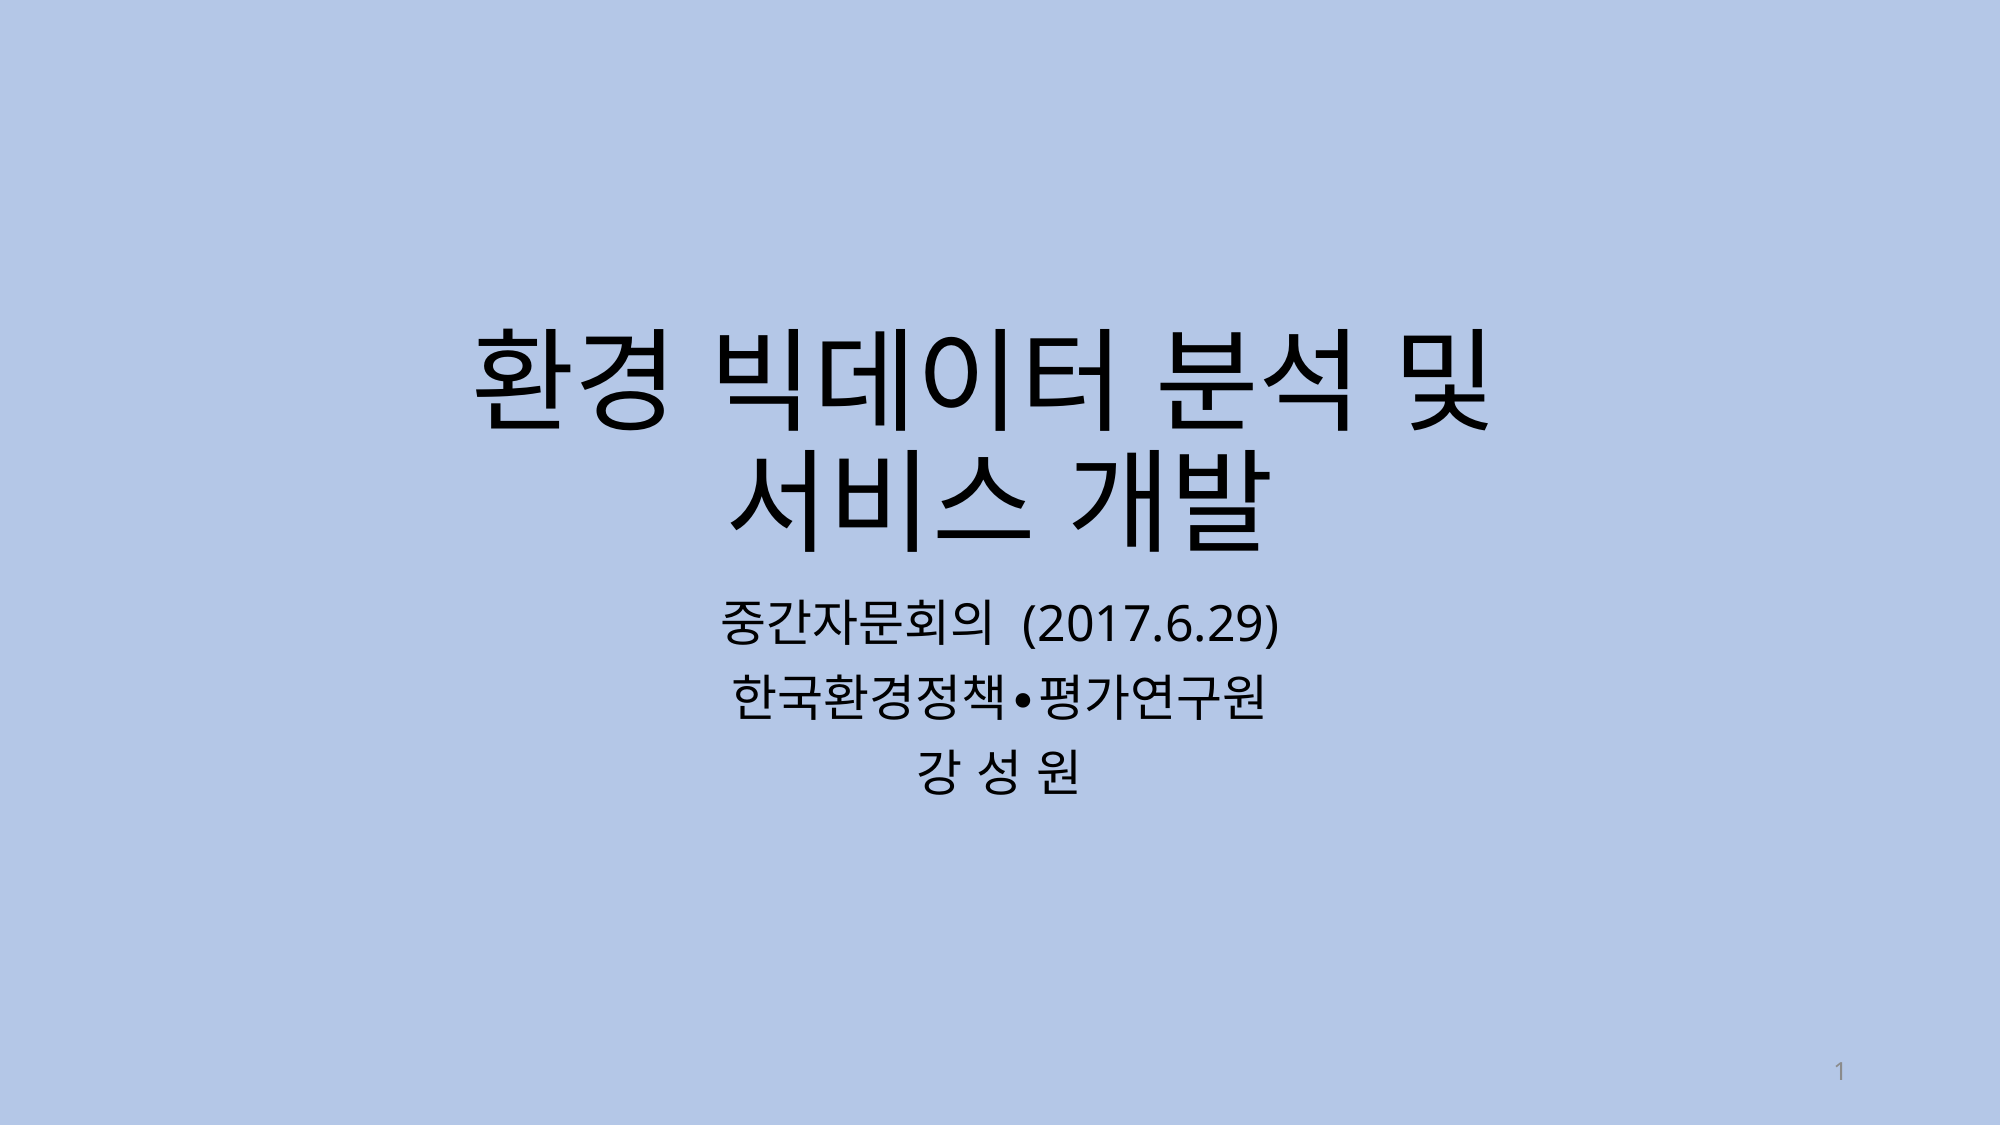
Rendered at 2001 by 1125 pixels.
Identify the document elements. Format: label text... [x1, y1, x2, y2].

title 환경 빅데이터 분석 및 서비스 개발 [249, 184, 1750, 576]
subtitle 중간자문회의 (2017.6.29) 한국환경정책∙평가연구원 강 성 원 [249, 590, 1750, 863]
slide_number 1 [1412, 1042, 1863, 1103]
